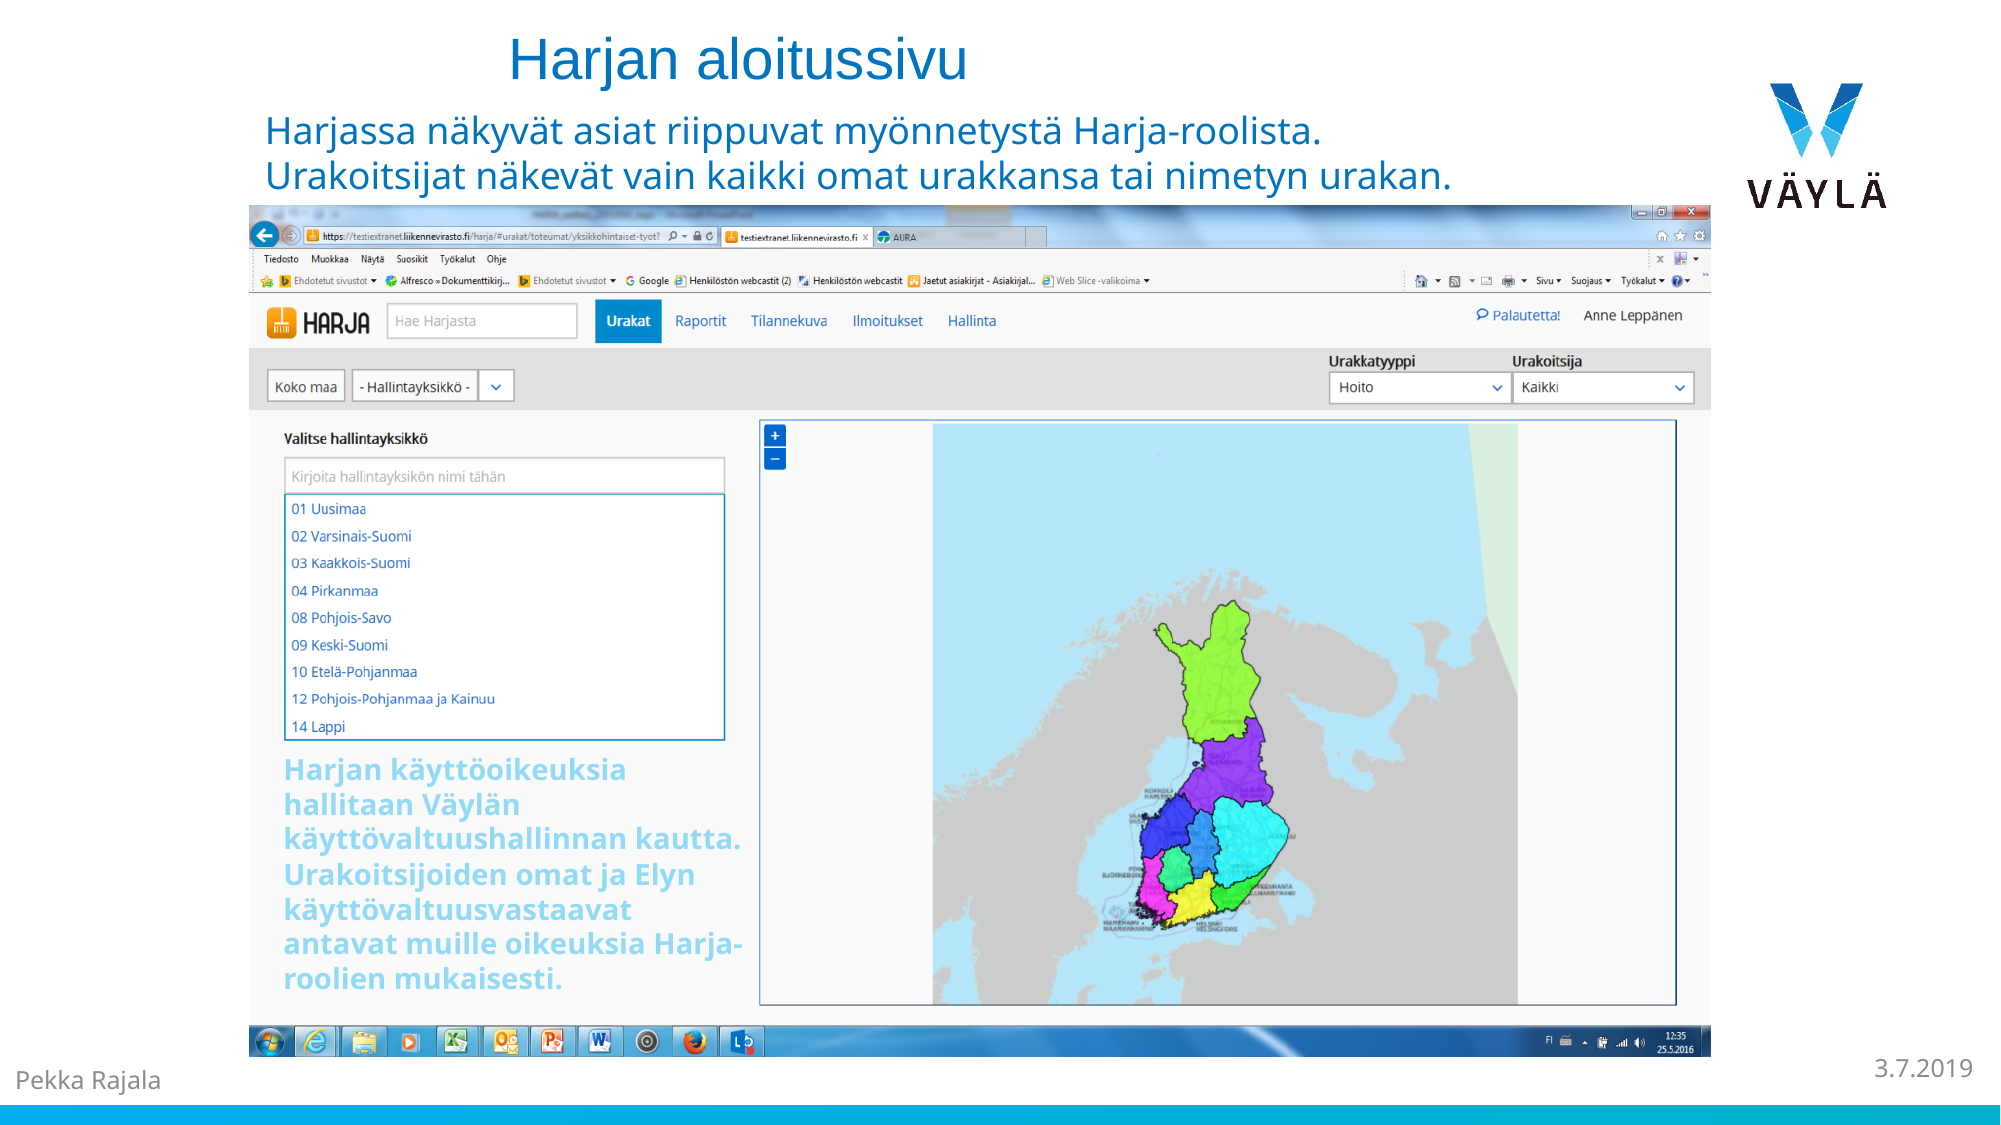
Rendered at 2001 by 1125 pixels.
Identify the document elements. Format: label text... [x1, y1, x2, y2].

text_box Harjassa näkyvät asiat riippuvat myönnetystä Harja-roolista. Urakoitsijat näkevät vain kaikki omat urakkansa tai nimetyn urakan. [249, 99, 1711, 205]
picture [1718, 57, 1915, 234]
footer Pekka Rajala [0, 1049, 180, 1110]
text_box Harjan aloitussivu [493, 13, 1073, 99]
picture [249, 205, 1711, 1057]
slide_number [1859, 1037, 2000, 1098]
